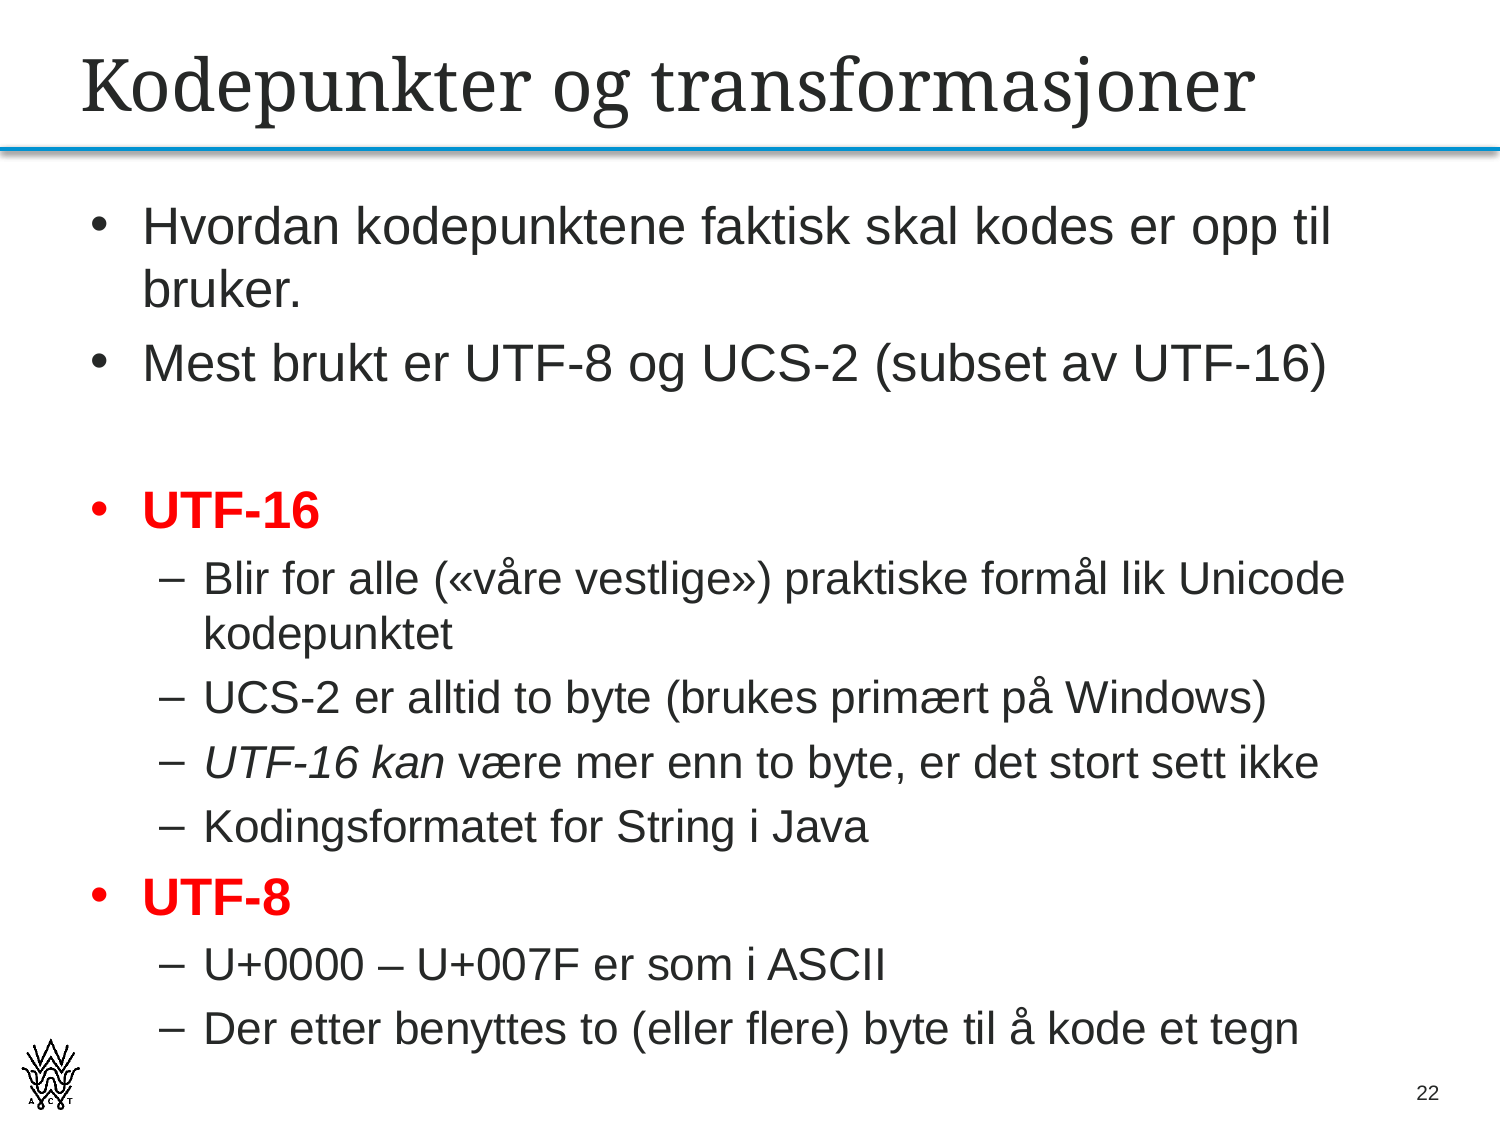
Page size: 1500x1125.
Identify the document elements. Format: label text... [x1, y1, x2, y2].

list Hvordan kodepunktene faktisk skal kodes er opp til bruker. Mest brukt er UTF-8 og UCS-2 (subset av UTF-16) UTF-16 Blir for alle («våre vestlige») praktiske formål lik Unicode kodepunktet UCS-2 er alltid to byte (brukes primært på Windows) UTF-16 kan være mer enn to byte, er det stort sett ikke Kodingsformatet for String i Java UTF-8 U+0000 – U+007F er som i ASCII Der etter benyttes to (eller flere) byte til å kode et tegn [74, 184, 1455, 1083]
slide_number 22 [1104, 1062, 1455, 1123]
picture [0, 1023, 101, 1125]
title Kodepunkter og transformasjoner [64, 30, 1416, 136]
